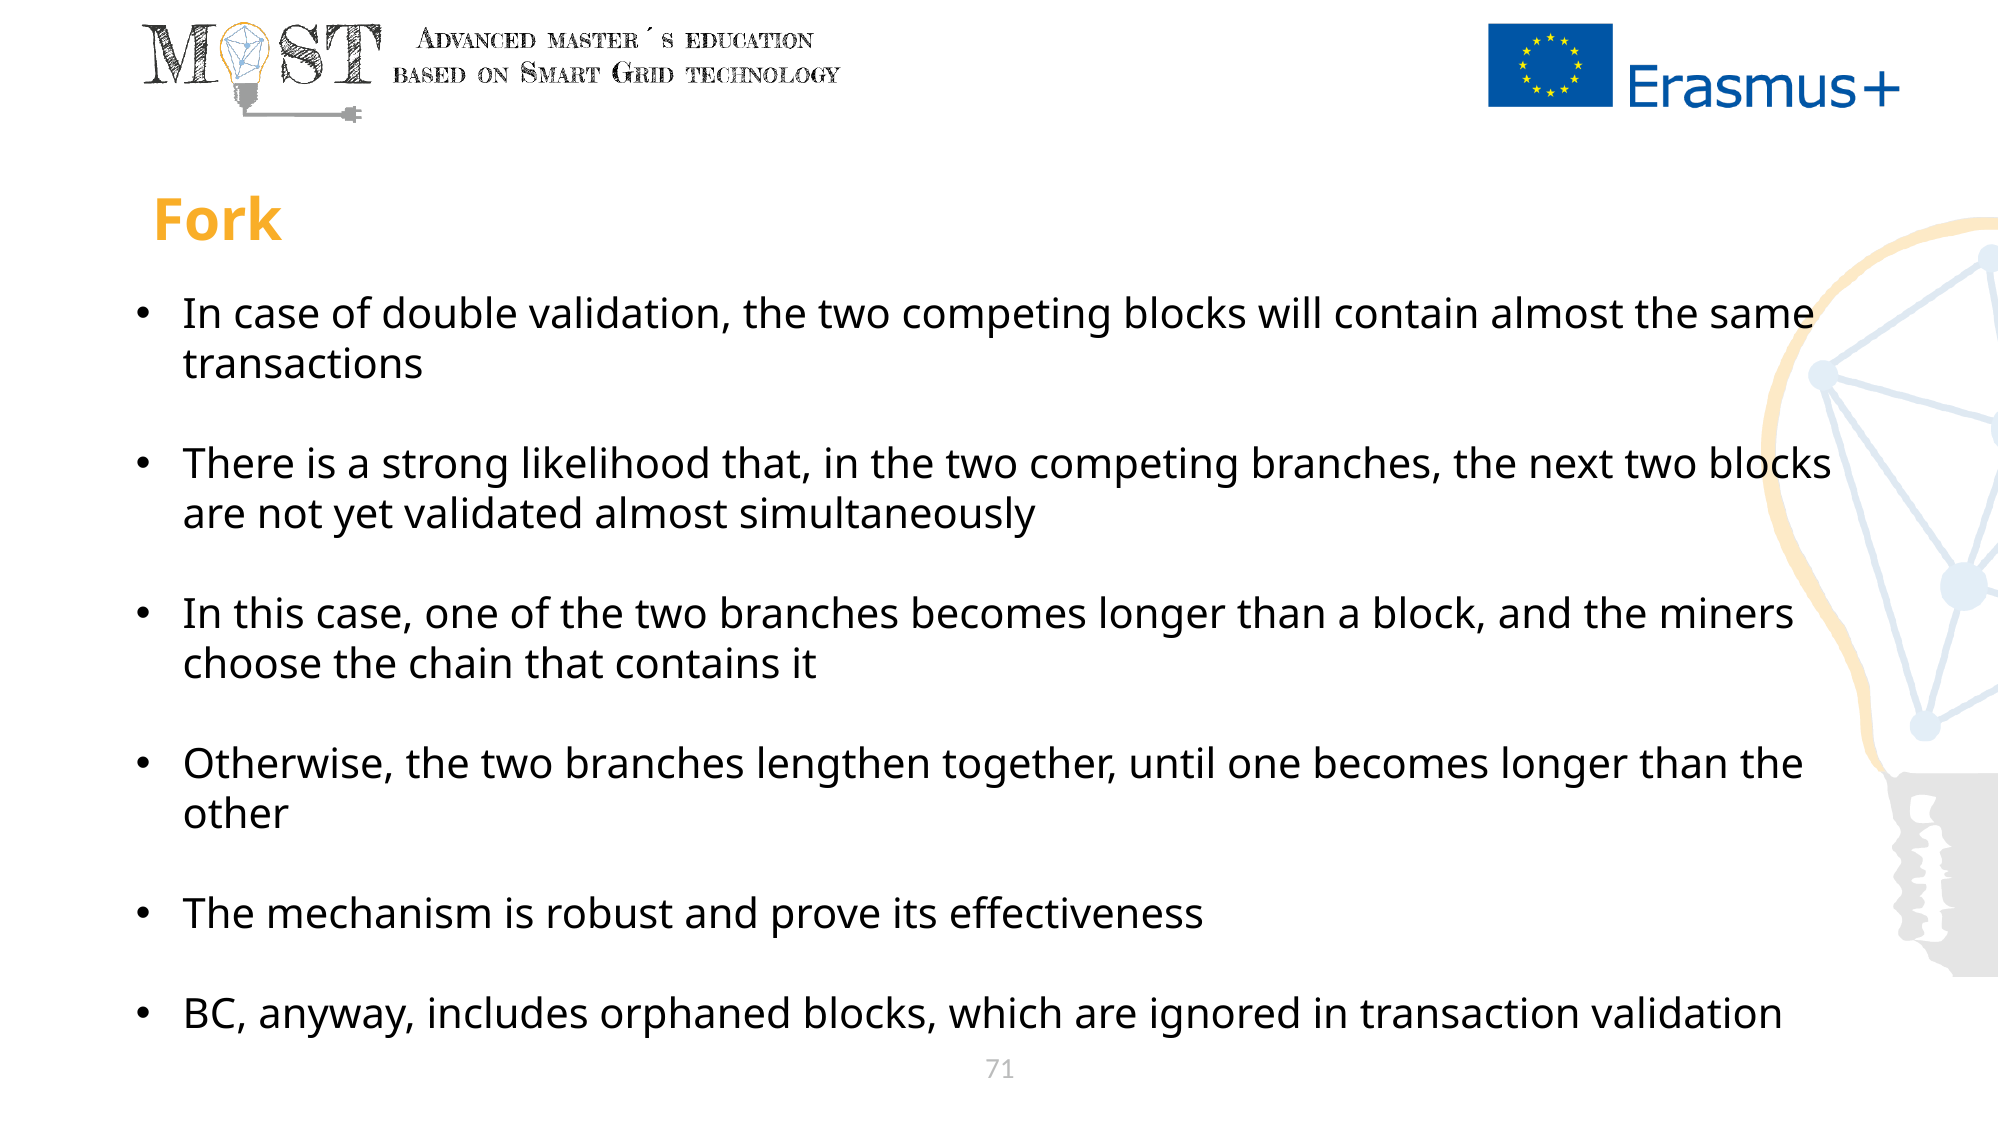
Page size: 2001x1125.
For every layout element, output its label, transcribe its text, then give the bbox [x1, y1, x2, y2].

text_box In case of double validation, the two competing blocks will contain almost the same transactions There is a strong likelihood that, in the two competing branches, the next two blocks are not yet validated almost simultaneously In this case, one of the two branches becomes longer than a block, and the miners choose the chain that contains it Otherwise, the two branches lengthen together, until one becomes longer than the other The mechanism is robust and prove its effectiveness BC, anyway, includes orphaned blocks, which are ignored in transaction validation [121, 279, 1879, 1045]
title Fork [137, 135, 1863, 279]
picture [135, 22, 841, 130]
slide_number 71 [935, 1045, 1065, 1098]
picture [1464, 0, 1923, 131]
